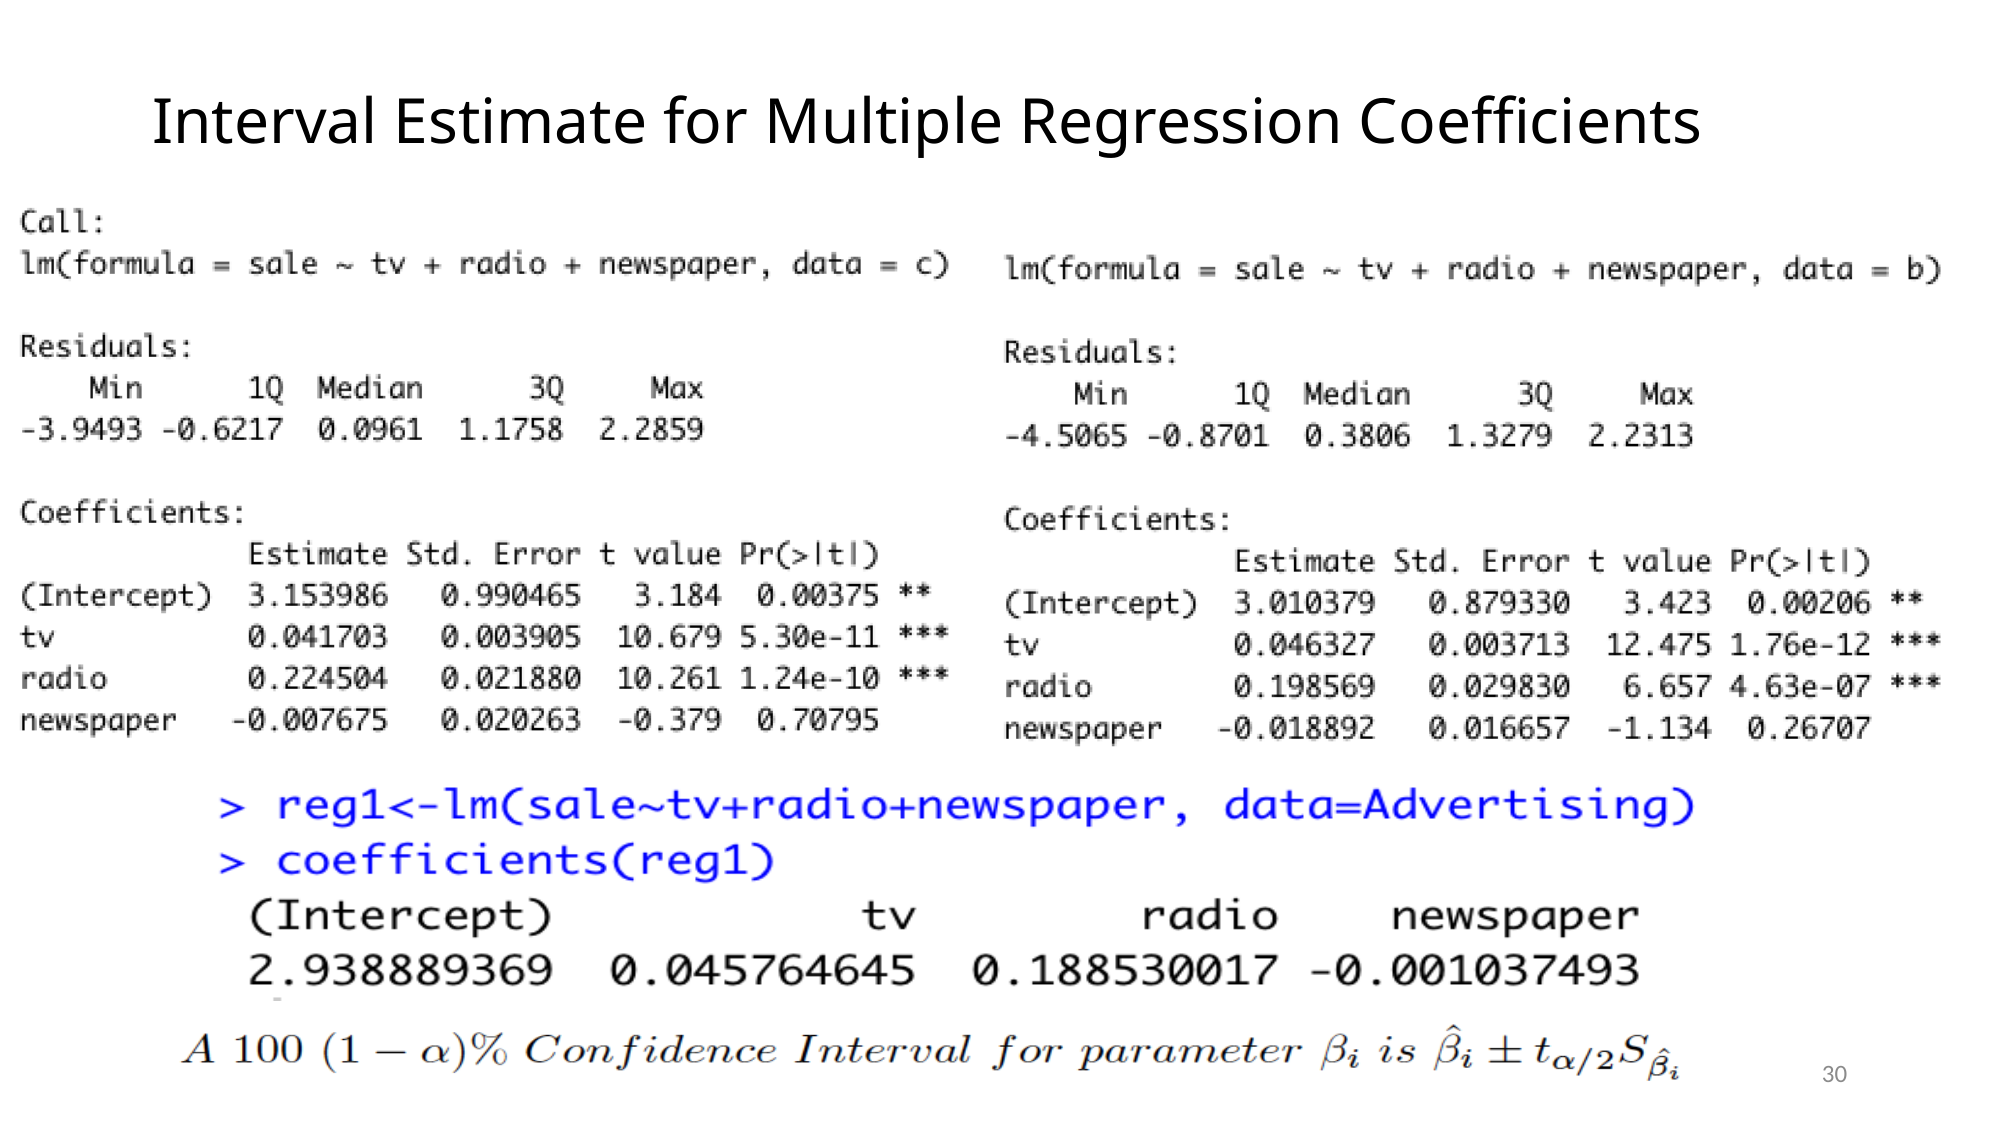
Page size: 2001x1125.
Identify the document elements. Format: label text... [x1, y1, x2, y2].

title Interval Estimate for Multiple Regression Coefficients [137, 59, 1946, 188]
slide_number 30 [1412, 1042, 1863, 1103]
picture [208, 783, 1726, 1001]
picture [999, 240, 1948, 766]
picture [15, 191, 968, 750]
picture [158, 1018, 1705, 1098]
